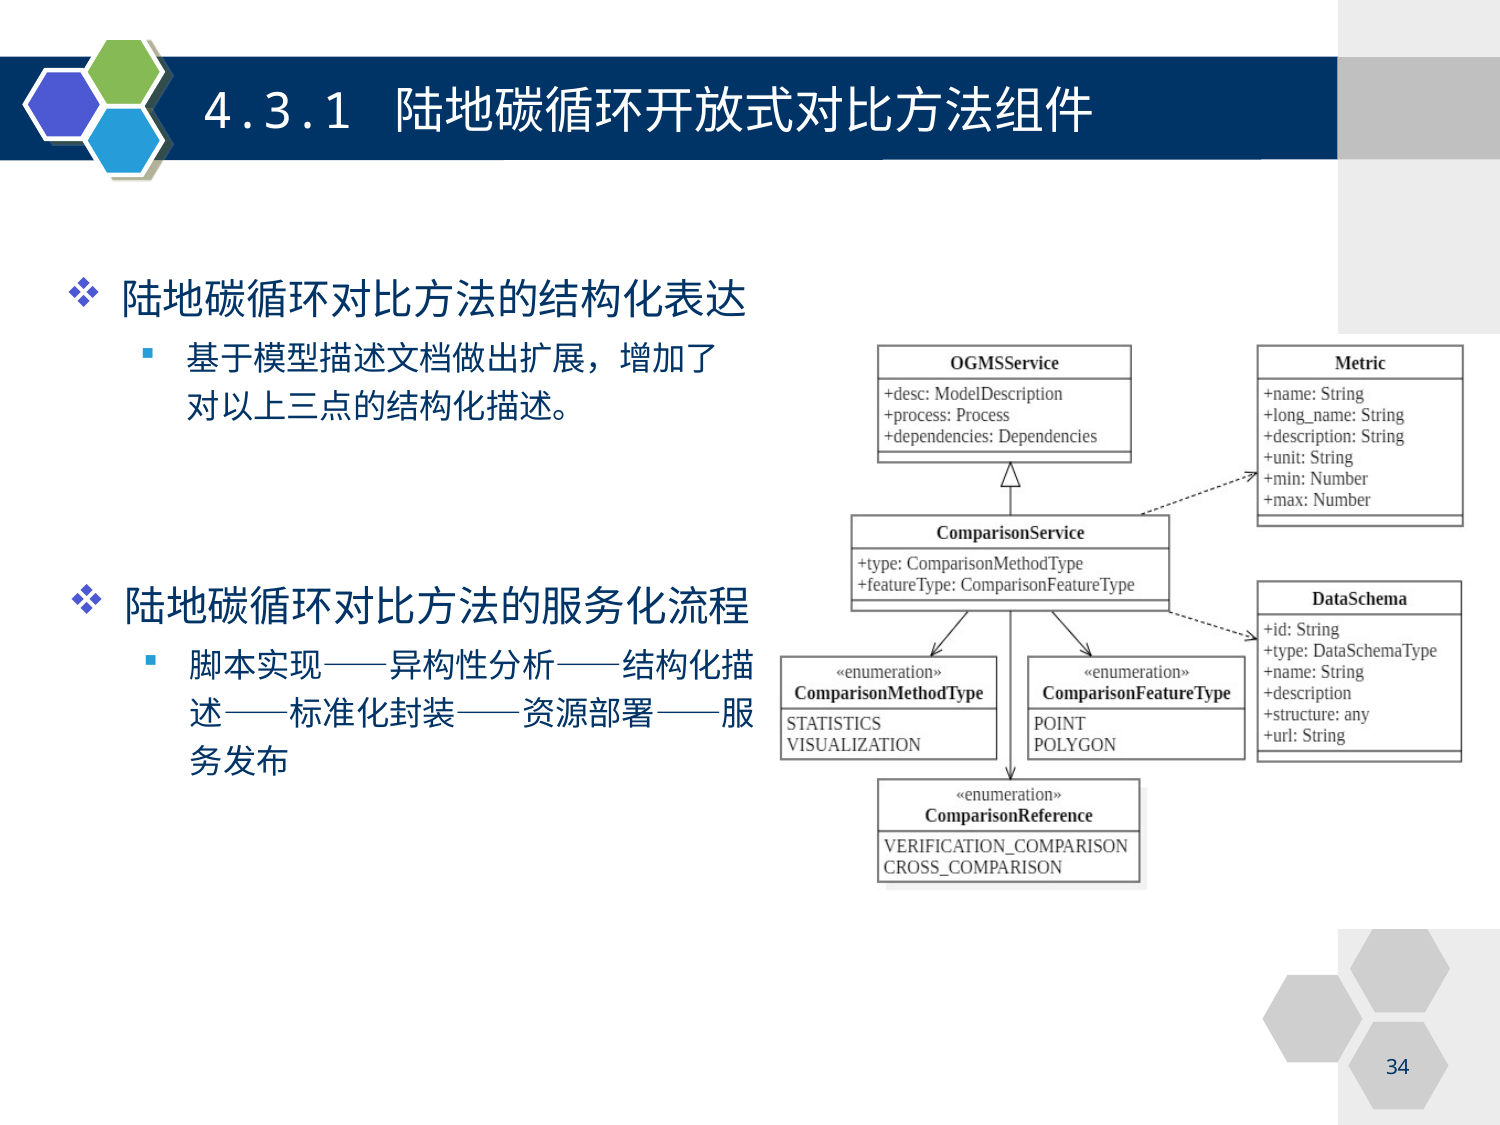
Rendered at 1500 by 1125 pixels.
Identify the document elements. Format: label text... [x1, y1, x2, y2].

picture [770, 334, 1500, 929]
list 陆地碳循环对比方法的结构化表达 基于模型描述文档做出扩展，增加了对以上三点的结构化描述。 [49, 255, 765, 481]
text_box 4.3.1 陆地碳循环开放式对比方法组件 [187, 62, 1300, 155]
slide_number 34 [1360, 1045, 1436, 1084]
text_box 陆地碳循环对比方法的服务化流程 脚本实现——异构性分析——结构化描述——标准化封装——资源部署——服务发布 [53, 562, 765, 788]
